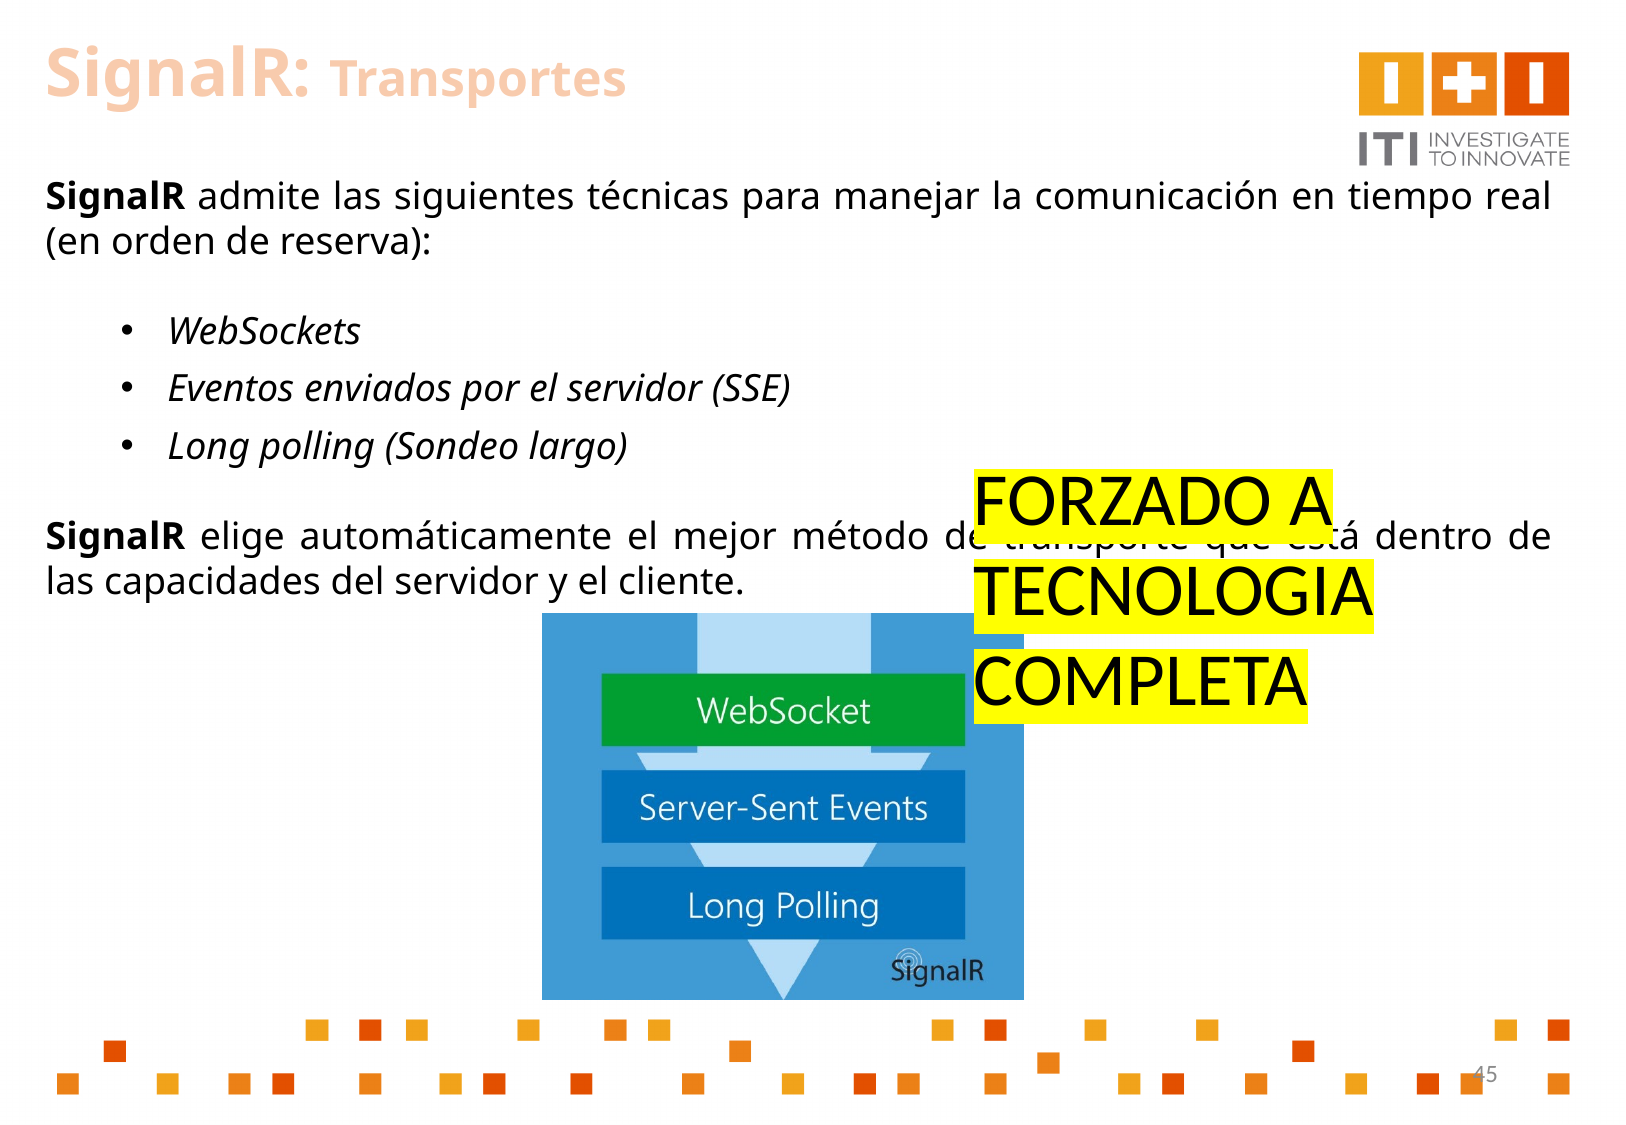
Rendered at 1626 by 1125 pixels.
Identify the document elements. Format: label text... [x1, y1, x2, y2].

text_box SignalR: Transportes [30, 22, 1331, 117]
text_box FORZADO A TECNOLOGIA COMPLETA [959, 442, 1441, 728]
picture [0, 0, 1626, 1125]
text_box SignalR admite las siguientes técnicas para manejar la comunicación en tiempo real (en orden de reserva): WebSockets Eventos enviados por el servidor (SSE) Long polling (Sondeo largo) SignalR elige automáticamente el mejor método de transporte que está dentro de las capacidades del servidor y el cliente. [30, 164, 1568, 610]
slide_number 45 [1147, 1042, 1514, 1103]
